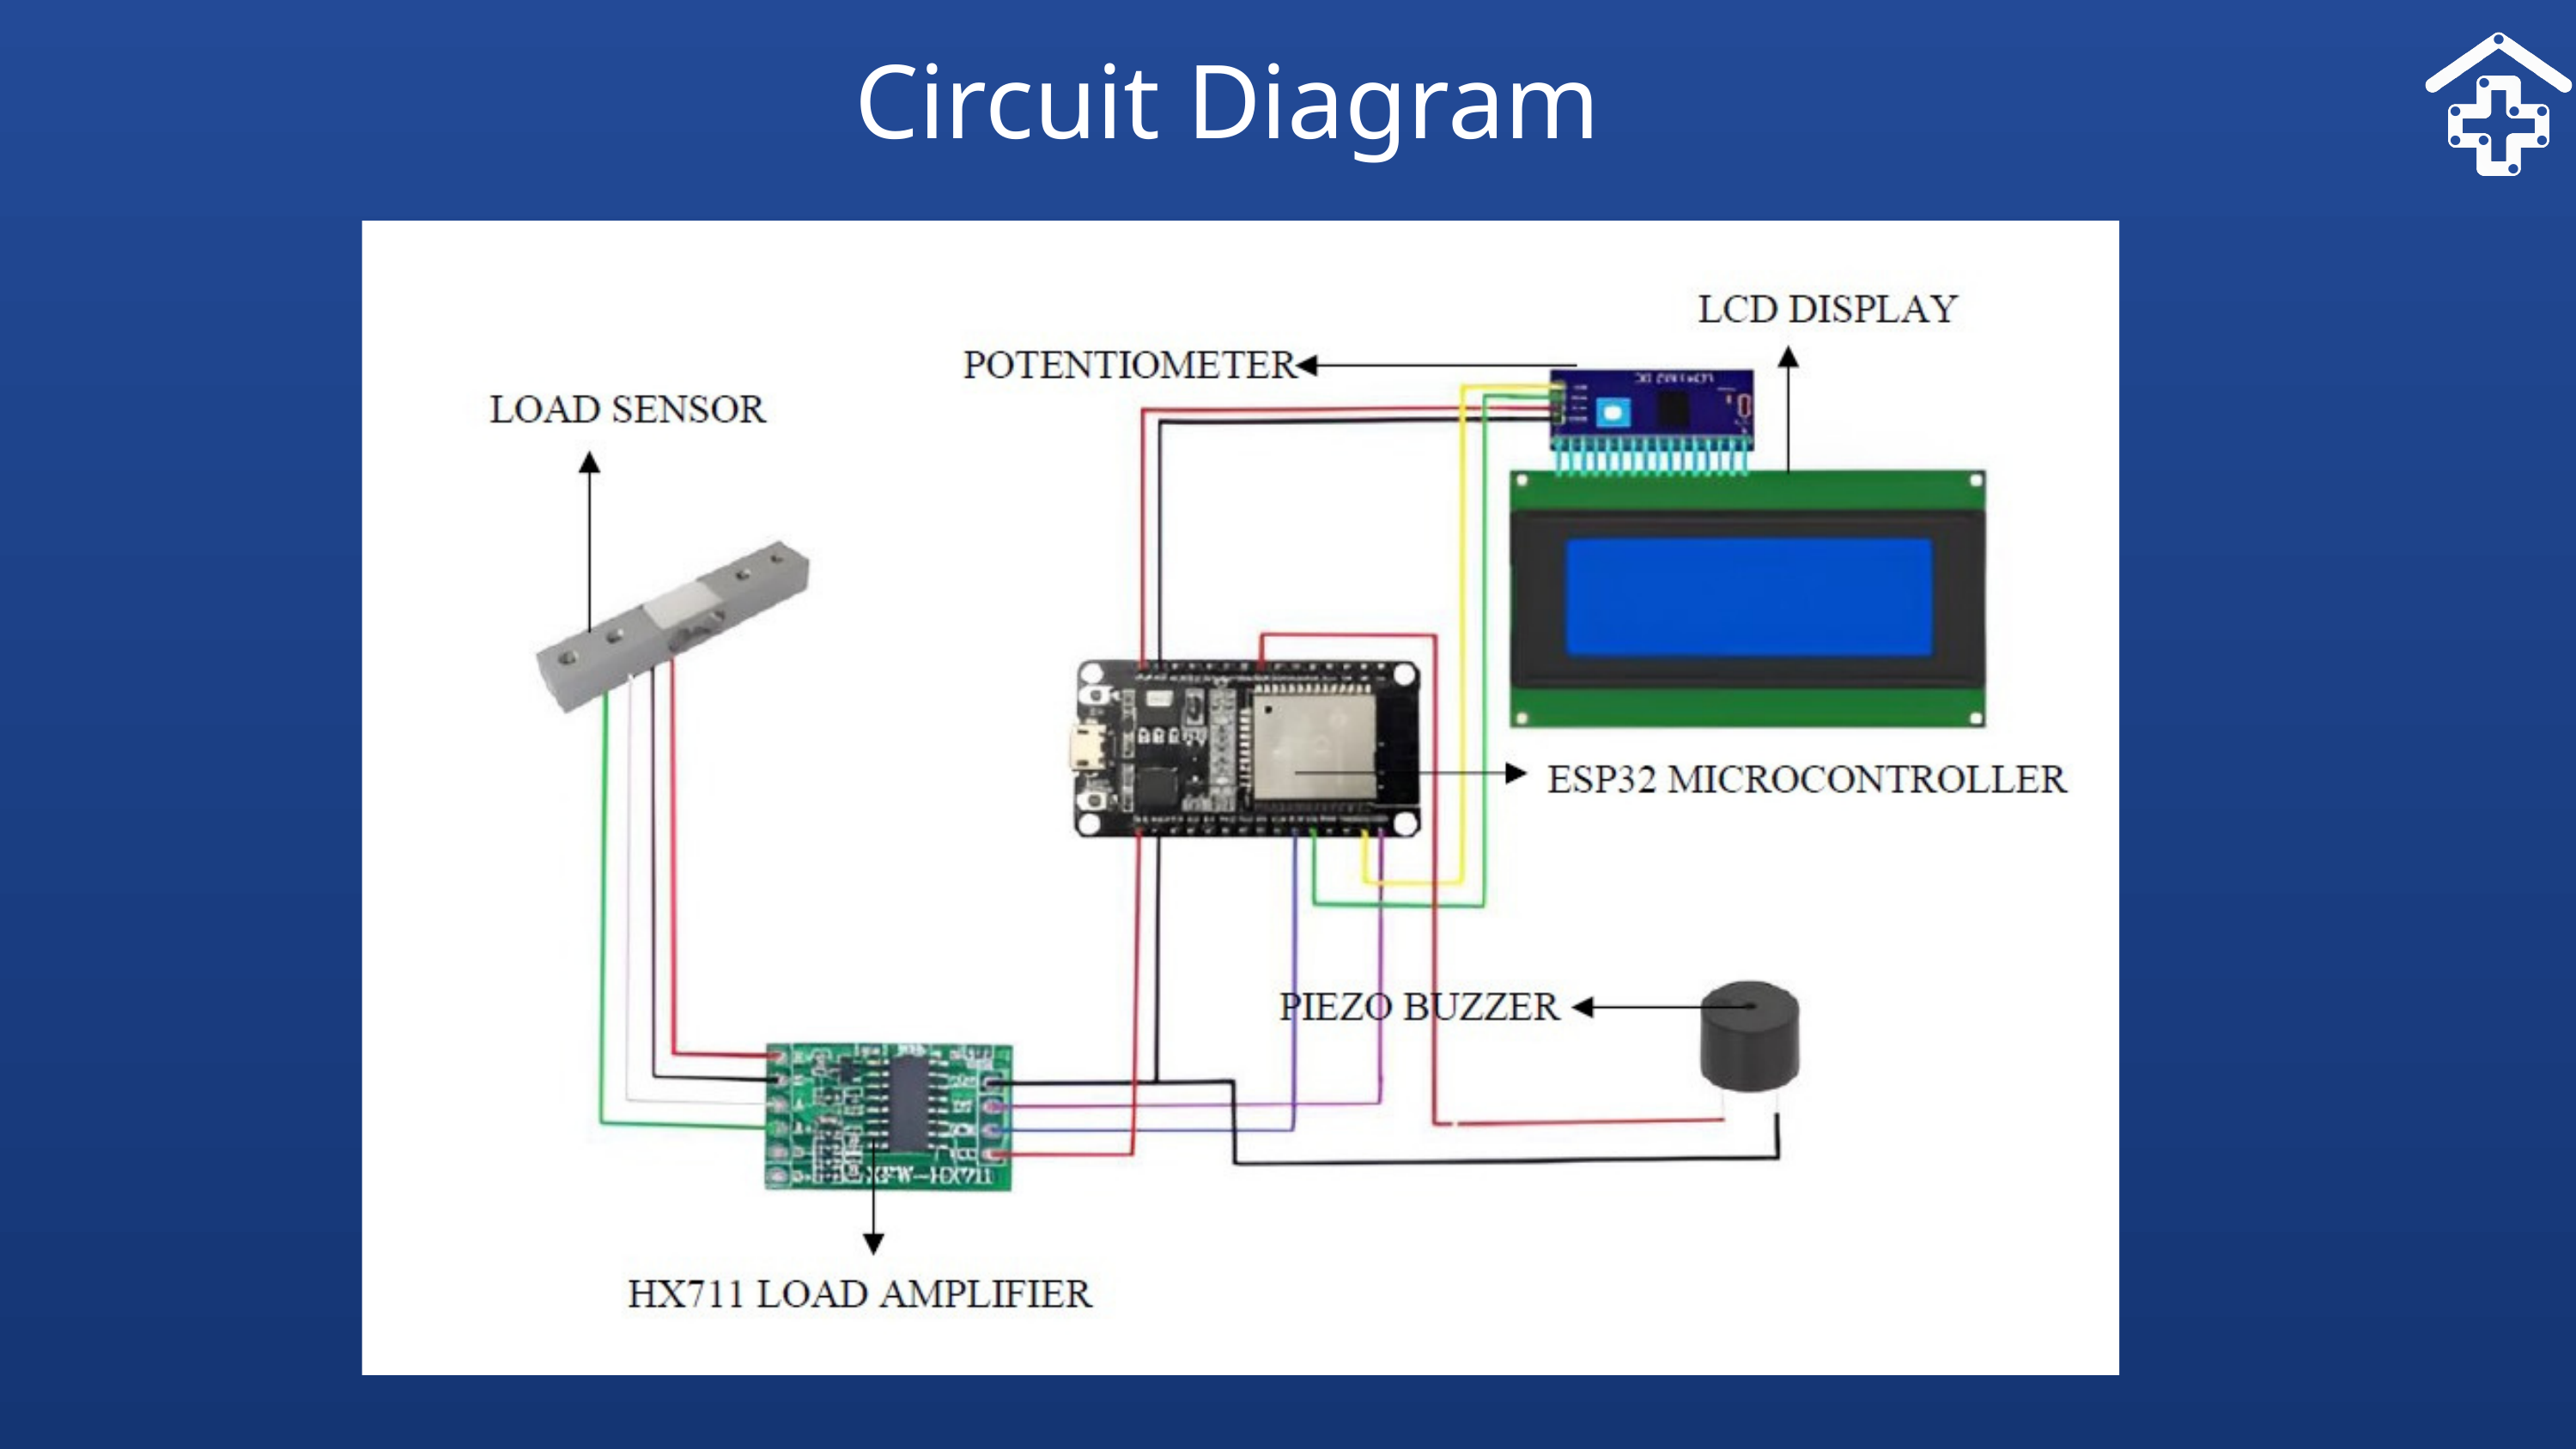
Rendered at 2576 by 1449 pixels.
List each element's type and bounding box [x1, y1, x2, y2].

text_box [0, 0, 2576, 1449]
